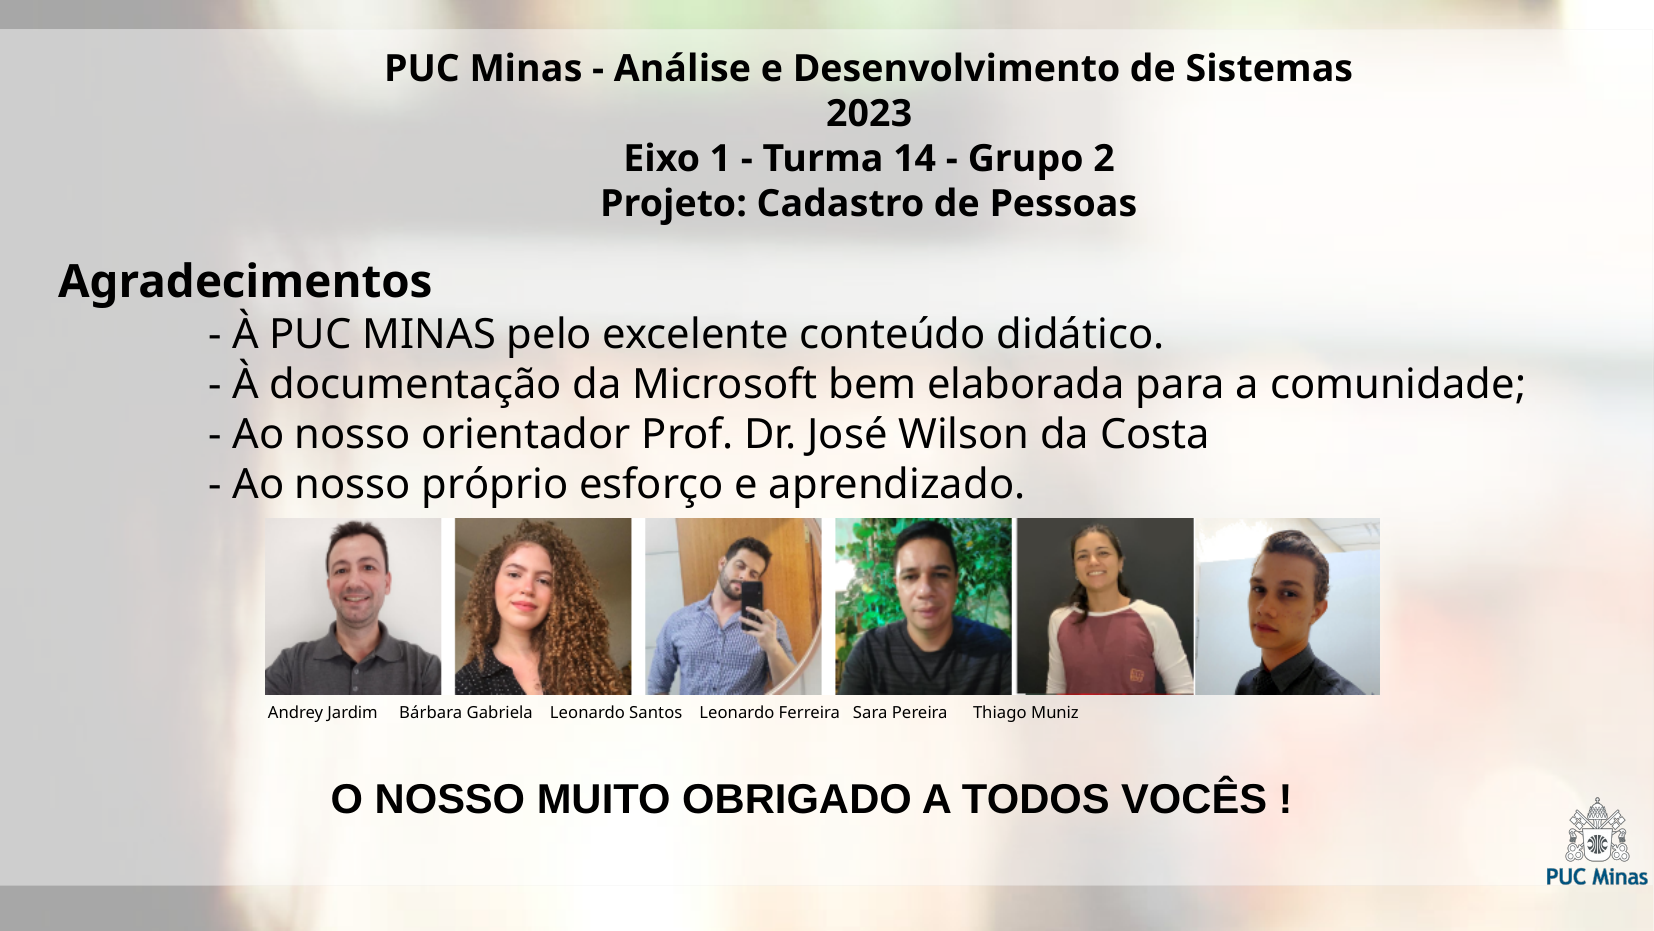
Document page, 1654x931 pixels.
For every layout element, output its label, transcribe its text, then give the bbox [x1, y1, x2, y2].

text_box O NOSSO MUITO OBRIGADO A TODOS VOCÊS ! [236, 764, 1388, 826]
text_box PUC Minas - Análise e Desenvolvimento de Sistemas 2023 Eixo 1 - Turma 14 - Grupo 2 Projeto: Cadastro de Pessoas [321, 36, 1417, 204]
text_box Agradecimentos - À PUC MINAS pelo excelente conteúdo didático. - À documentação da Microsoft bem elaborada para a comunidade; - Ao nosso orientador Prof. Dr. José Wilson da Costa - Ao nosso próprio esforço e aprendizado. [43, 244, 1624, 679]
picture [0, 0, 1654, 931]
picture [265, 518, 1380, 695]
text_box [0, 29, 1653, 886]
text_box Andrey Jardim Bárbara Gabriela Leonardo Santos Leonardo Ferreira Sara Pereira Thiago Muniz [236, 694, 1388, 751]
picture [1619, 875, 1623, 885]
picture [1546, 796, 1648, 885]
